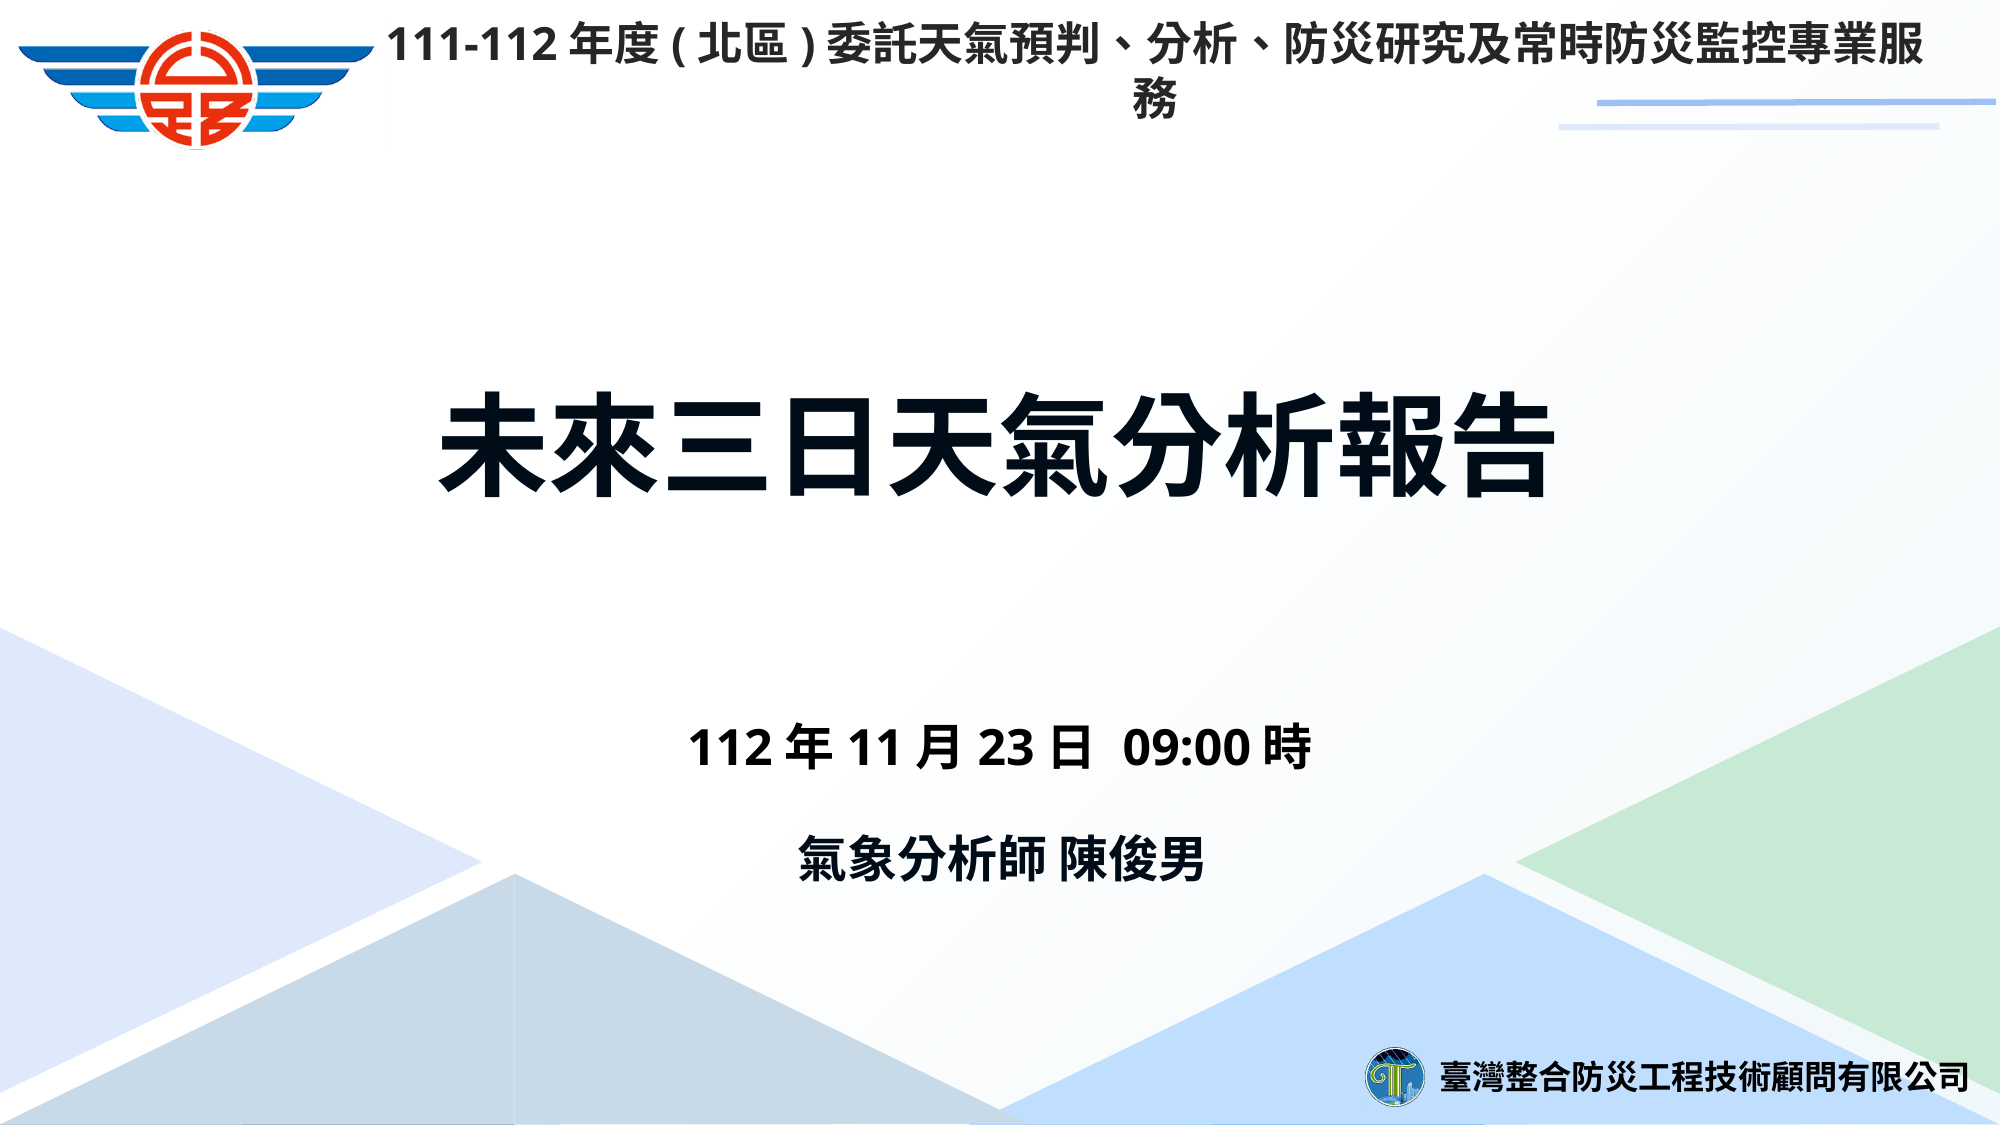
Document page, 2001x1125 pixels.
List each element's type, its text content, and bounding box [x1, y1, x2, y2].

text_box 112年11月23日 09:00時 [621, 708, 1378, 784]
picture [1364, 1047, 1425, 1107]
text_box 氣象分析師 陳俊男 [646, 797, 1351, 912]
list 未來三日天氣分析報告 [0, 176, 1998, 709]
picture [5, 18, 386, 152]
